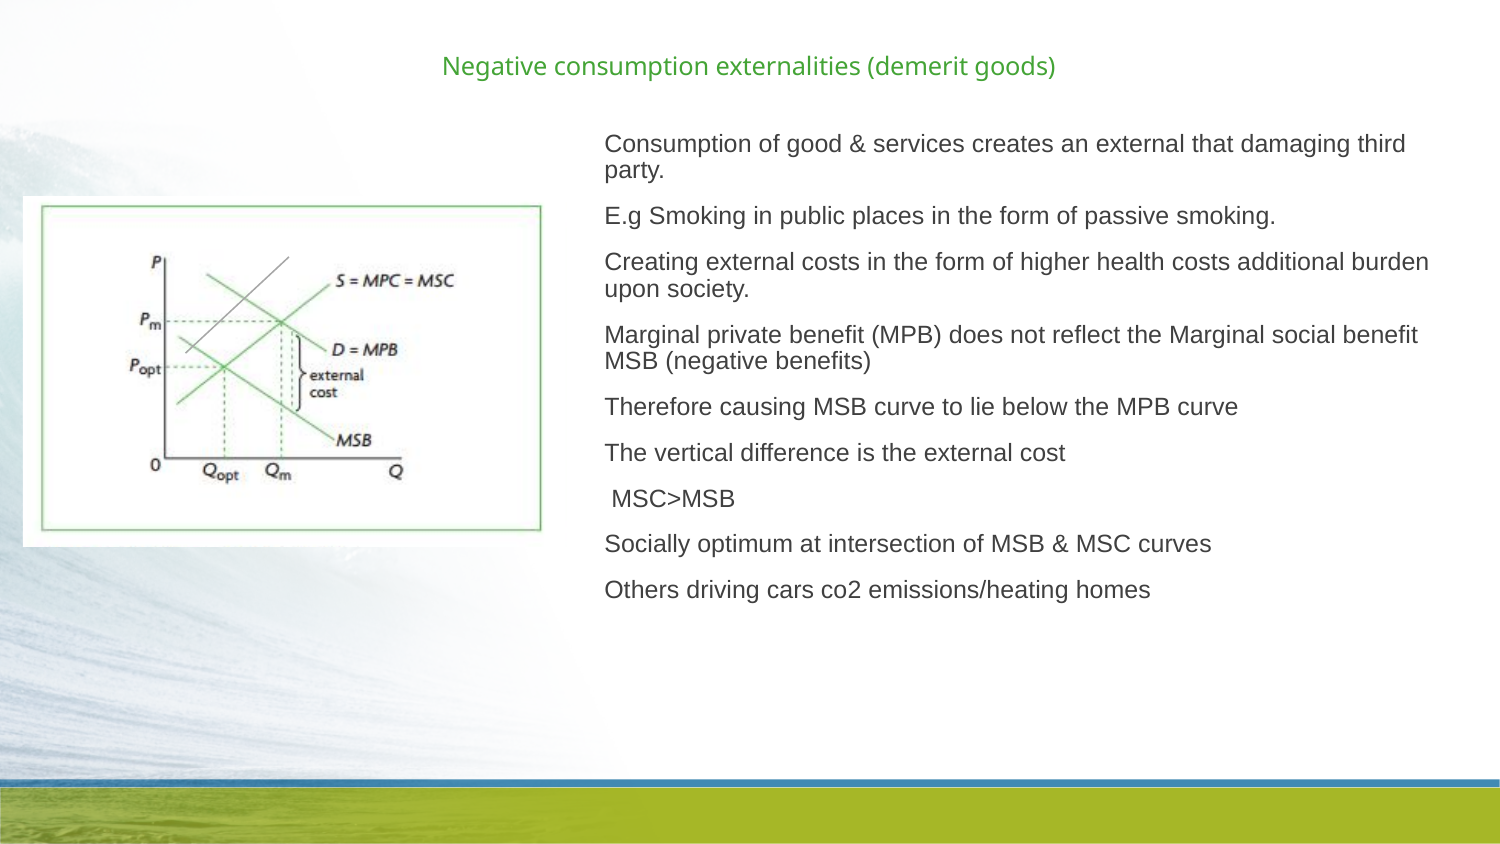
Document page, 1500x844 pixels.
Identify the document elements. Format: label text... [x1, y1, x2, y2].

picture [0, 0, 1500, 844]
text_box Negative consumption externalities (demerit goods) [436, 38, 1122, 103]
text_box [185, 256, 290, 354]
text_box Consumption of good & services creates an external that damaging third party. E.g Smoking in public places in the form of passive smoking. Creating external costs in the form of higher health costs additional burden upon society. Marginal private benefit (MPB) does not reflect the Marginal social benefit MSB (negative benefits) Therefore causing MSB curve to lie below the MPB curve The vertical difference is the external cost MSC>MSB Socially optimum at intersection of MSB & MSC curves Others driving cars co2 emissions/heating homes [604, 130, 1469, 588]
